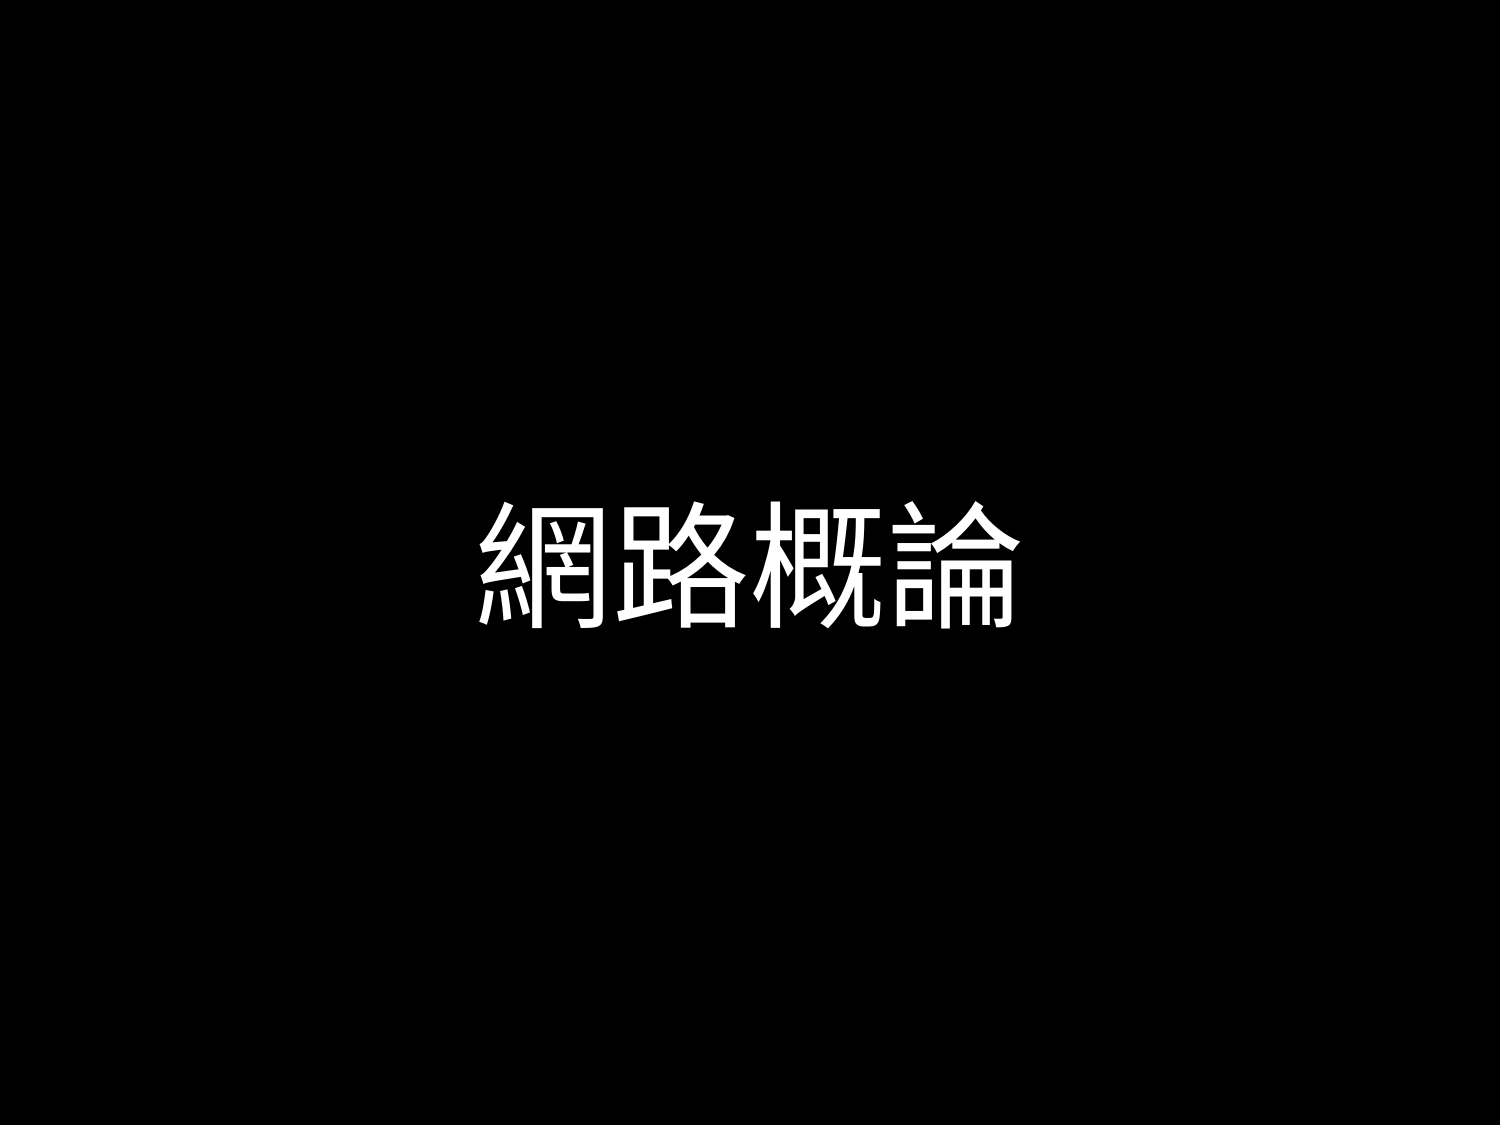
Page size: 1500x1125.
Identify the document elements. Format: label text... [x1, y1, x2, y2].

text_box 網路概論 [0, 0, 1500, 1125]
